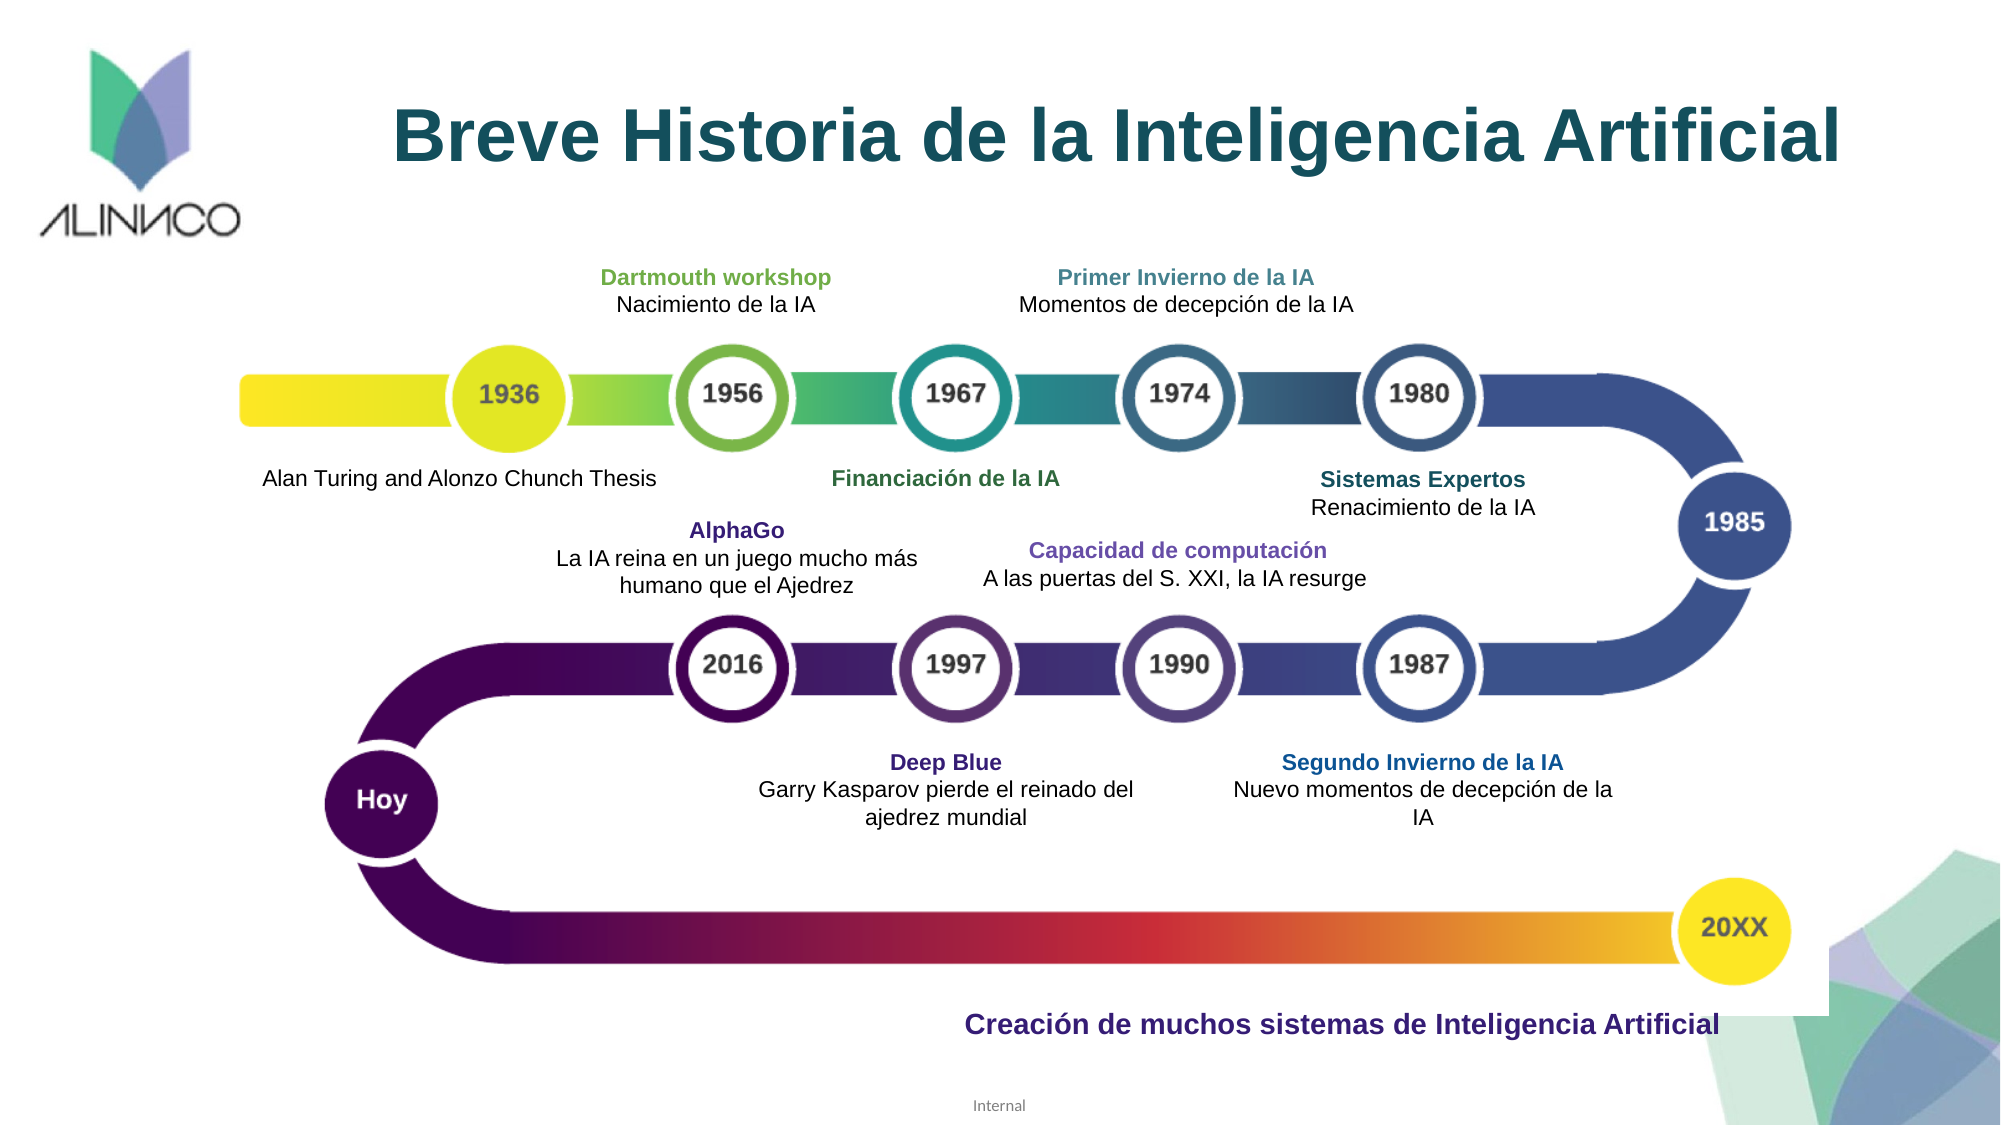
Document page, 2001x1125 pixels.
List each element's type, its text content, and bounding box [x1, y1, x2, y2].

text_box Dartmouth workshop Nacimiento de la IA [583, 247, 849, 320]
text_box Breve Historia de la Inteligencia Artificial [304, 81, 1932, 193]
picture [0, 0, 2001, 1125]
text_box Creación de muchos sistemas de Inteligencia Artificial [936, 1027, 1750, 1056]
text_box Primer Invierno de la IA Momentos de decepción de la IA [988, 247, 1385, 320]
